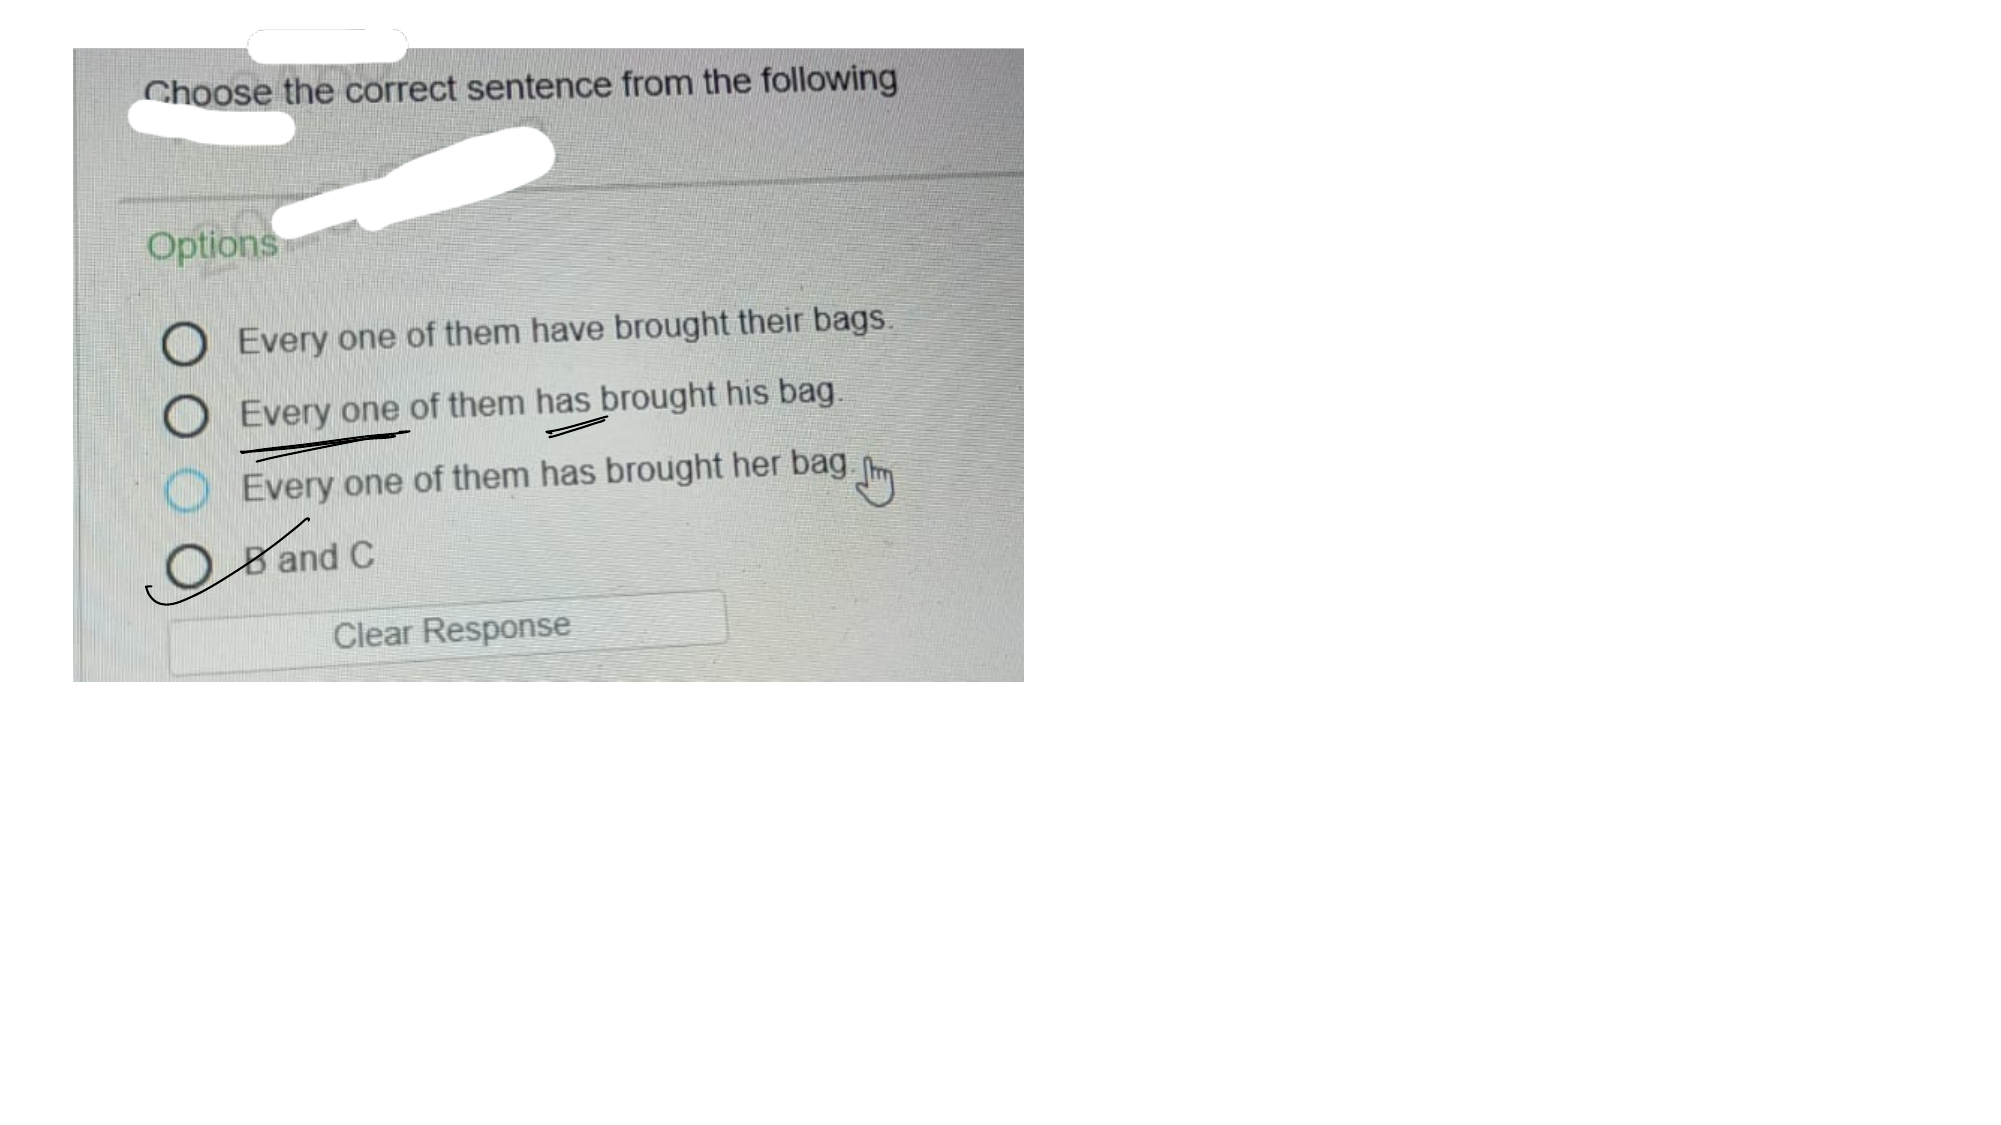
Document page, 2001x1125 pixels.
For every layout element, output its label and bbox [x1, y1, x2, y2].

picture [73, 28, 1024, 682]
